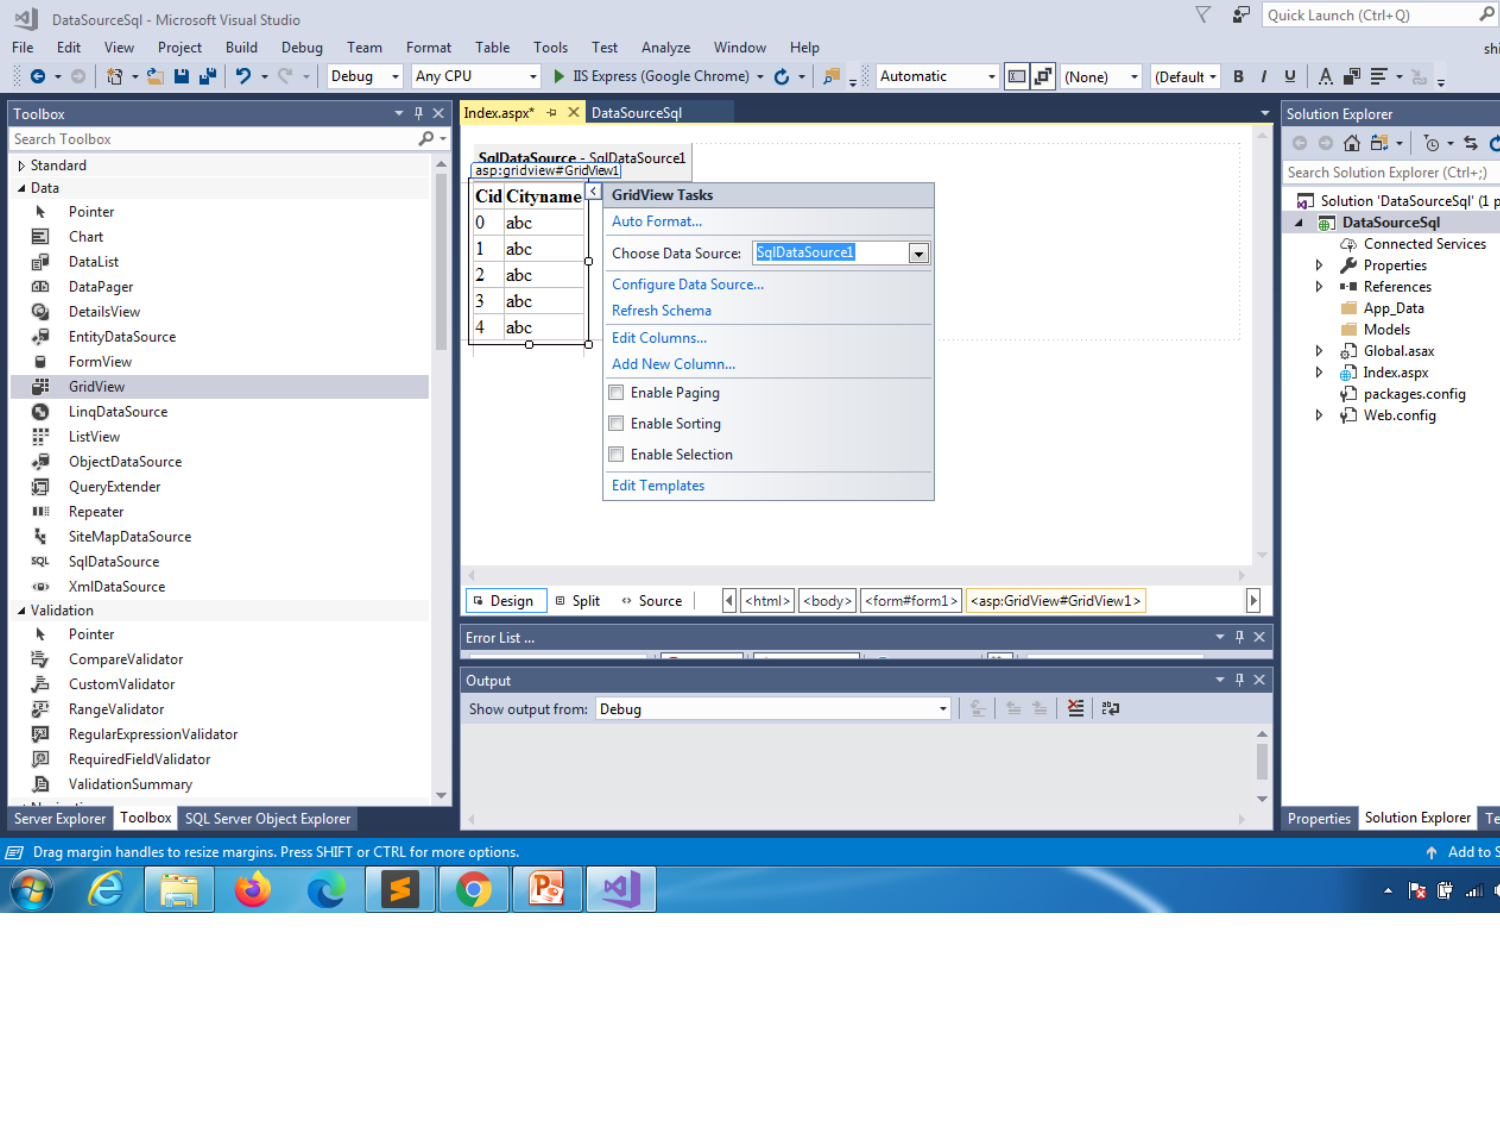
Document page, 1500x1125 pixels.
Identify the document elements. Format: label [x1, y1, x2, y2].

picture [0, 0, 1500, 913]
